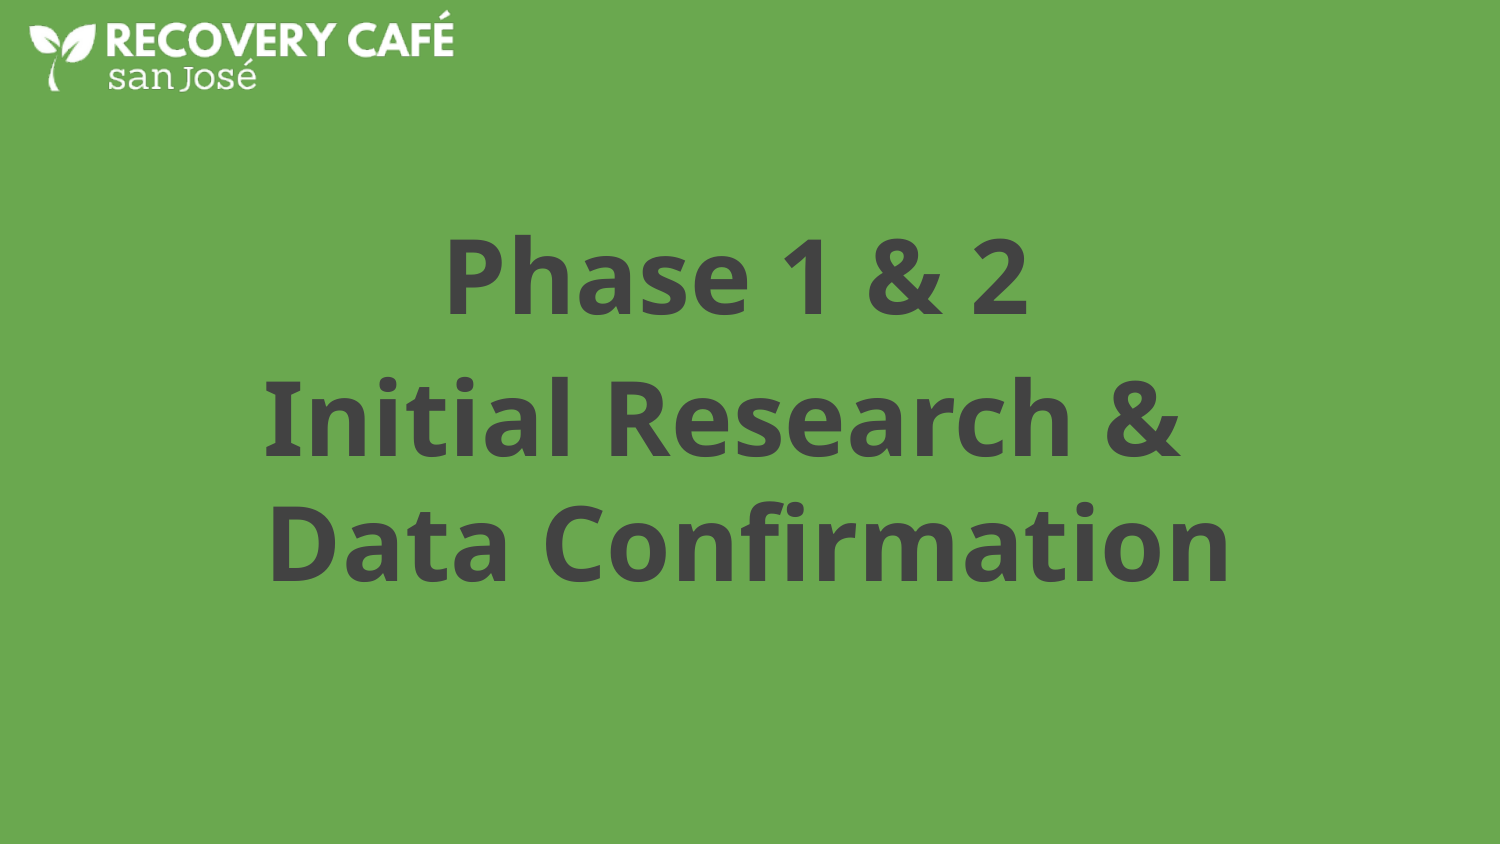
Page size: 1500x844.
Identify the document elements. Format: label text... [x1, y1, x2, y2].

text_box Initial Research & Data Confirmation [190, 337, 1310, 618]
picture [0, 0, 490, 112]
title Phase 1 & 2 [320, 179, 1180, 337]
